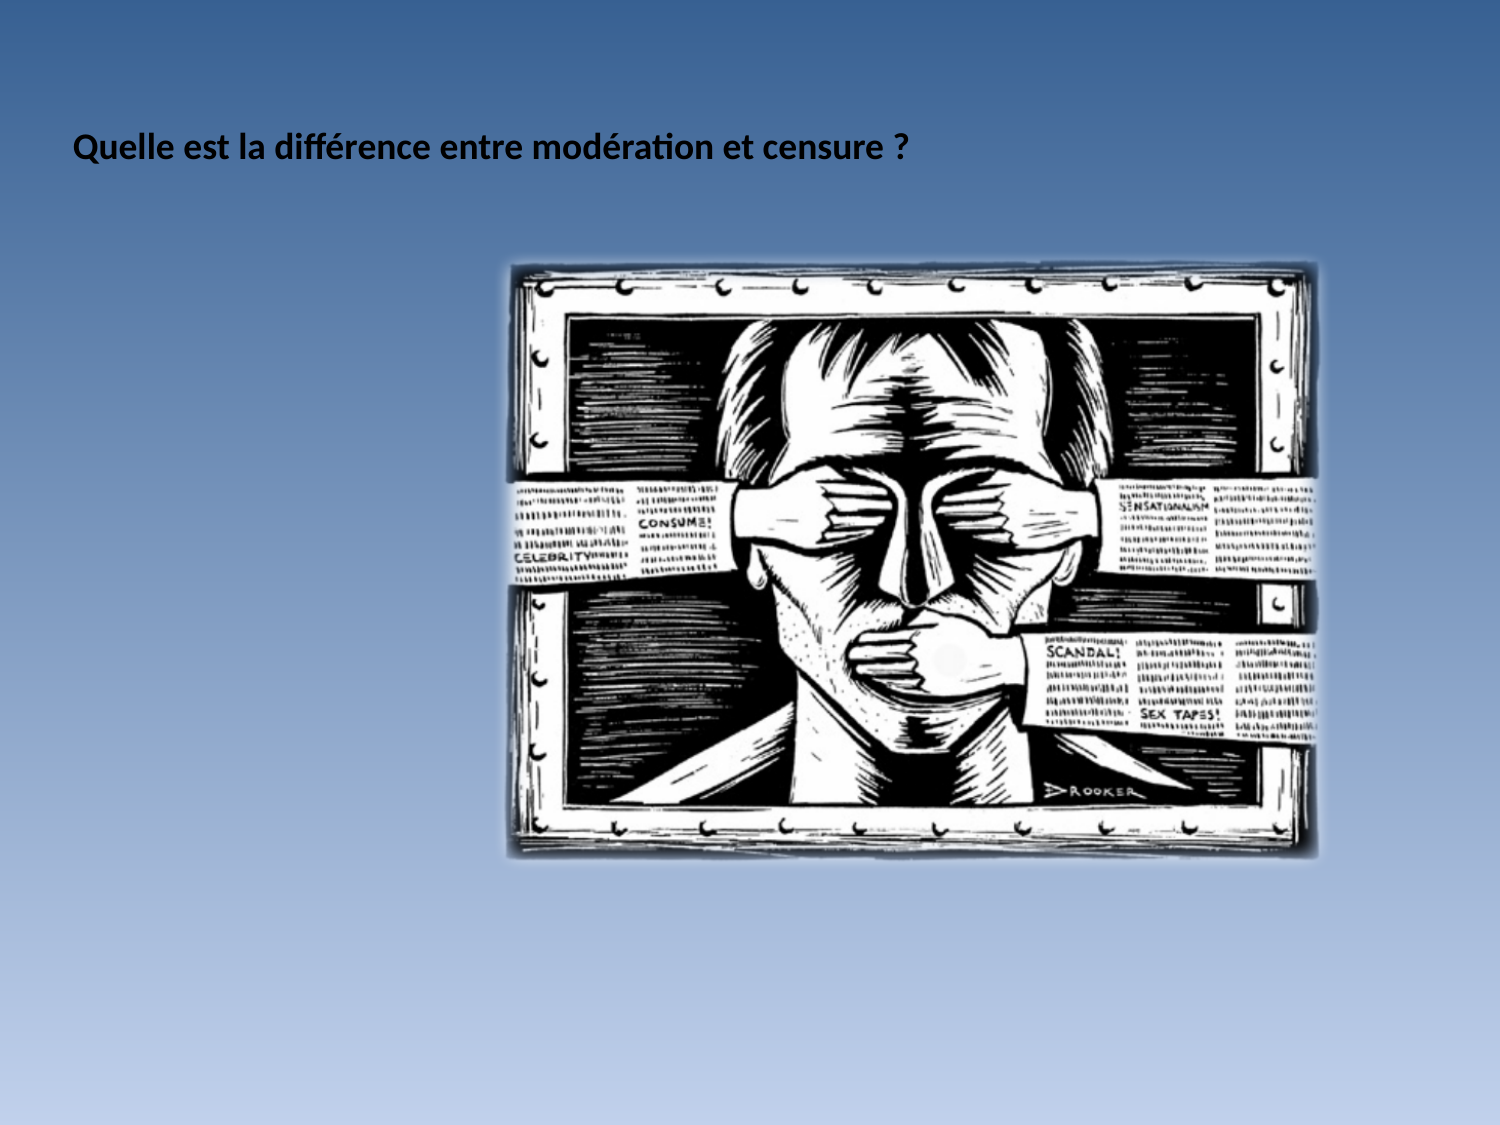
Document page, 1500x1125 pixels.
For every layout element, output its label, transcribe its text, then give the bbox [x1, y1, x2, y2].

text_box Quelle est la différence entre modération et censure ? [58, 92, 927, 175]
picture [492, 249, 1334, 876]
